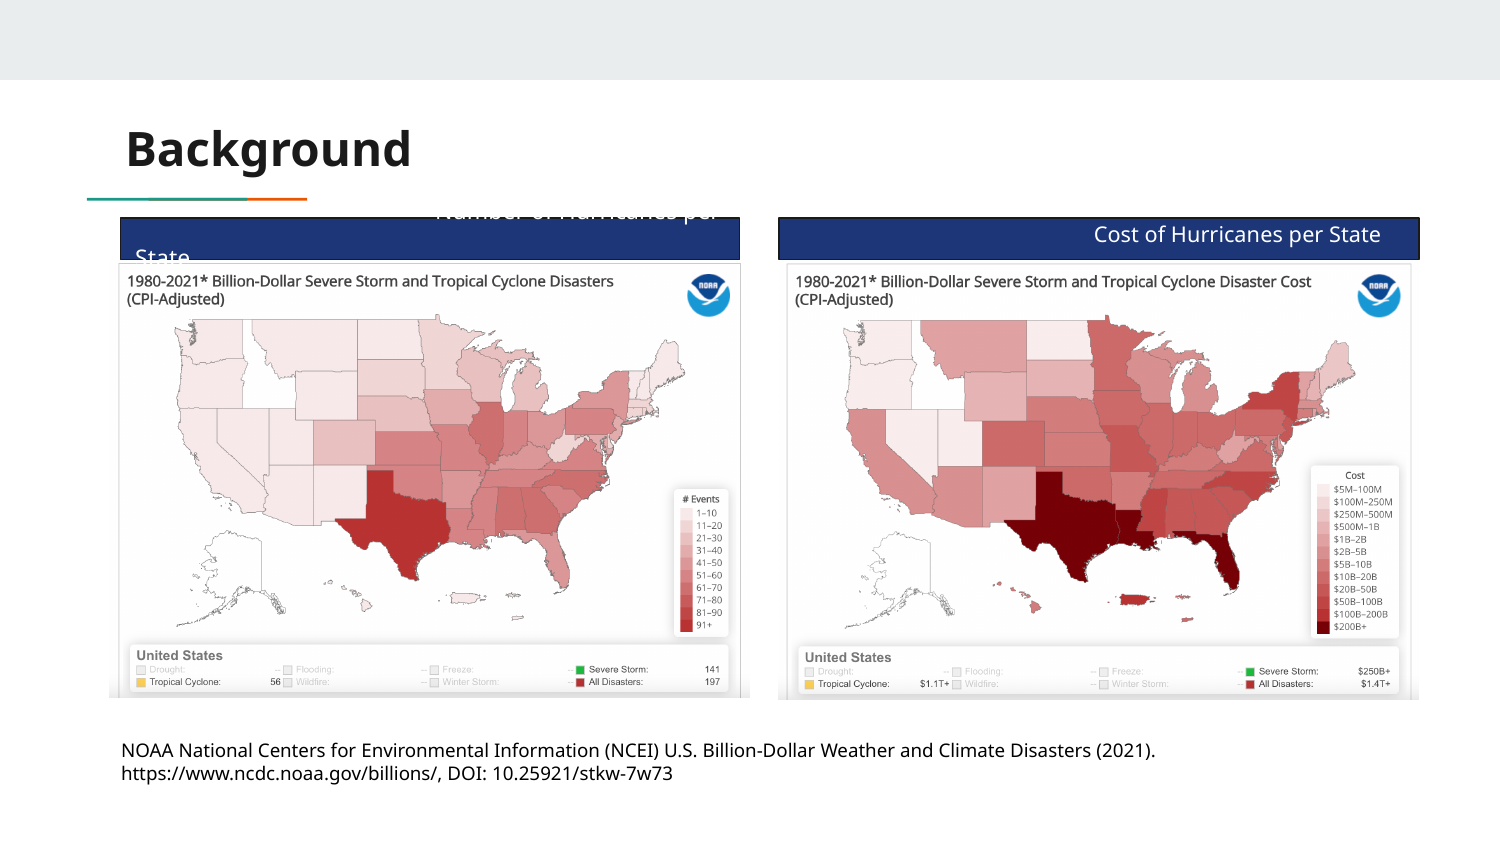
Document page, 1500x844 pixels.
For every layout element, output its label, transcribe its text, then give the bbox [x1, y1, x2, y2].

picture [778, 257, 1420, 700]
title Background [109, 104, 1372, 192]
text_box NOAA National Centers for Environmental Information (NCEI) U.S. Billion-Dollar Weather and Climate Disasters (2021). https://www.ncdc.noaa.gov/billions/, DOI: 10.25921/stkw-7w73 [106, 723, 1394, 799]
picture [109, 259, 751, 698]
text_box Number of Hurricanes per State [120, 218, 740, 258]
text_box Cost of Hurricanes per State [778, 218, 1419, 257]
